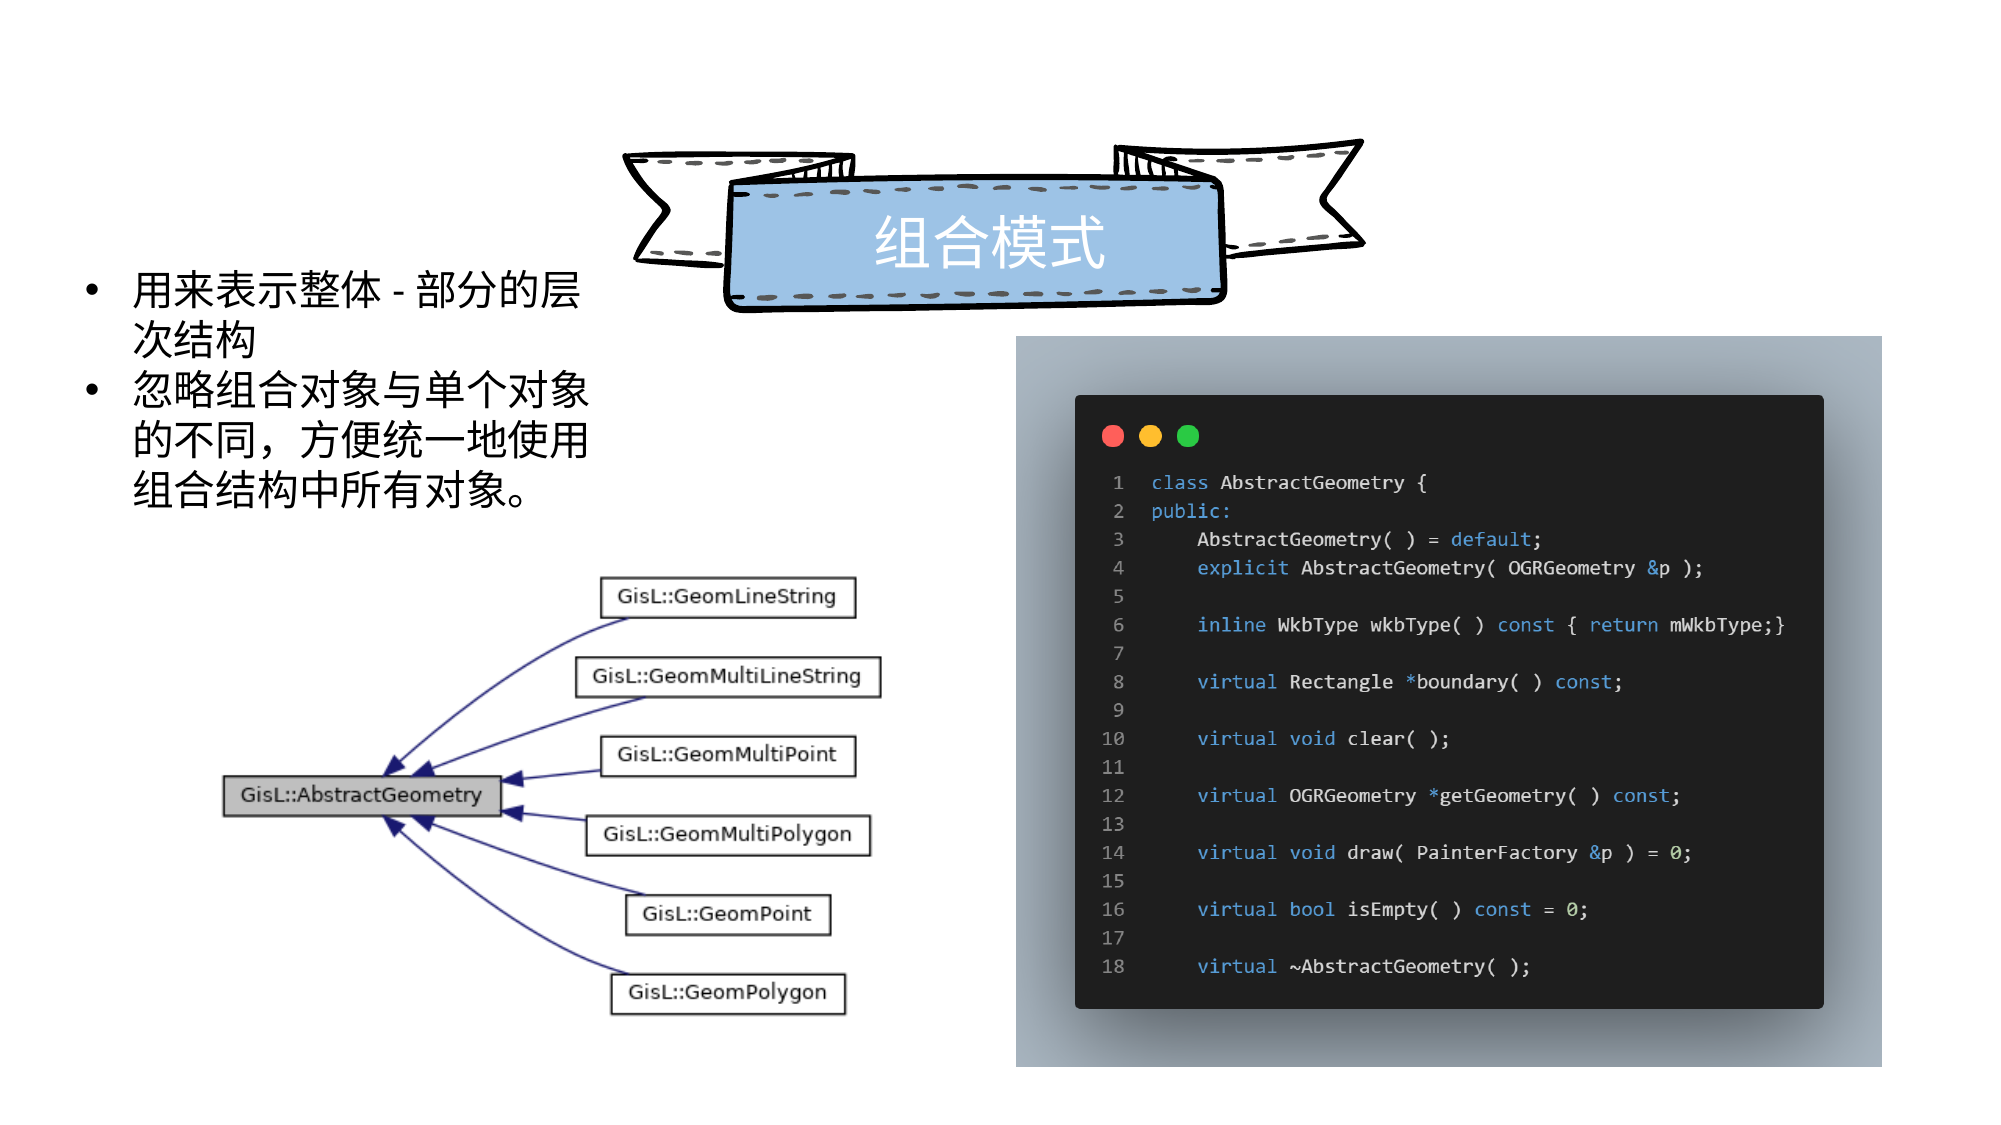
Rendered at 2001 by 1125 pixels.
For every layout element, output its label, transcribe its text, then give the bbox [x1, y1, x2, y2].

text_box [621, 138, 1367, 315]
picture [1016, 336, 1882, 1067]
text_box 用来表示整体-部分的层次结构 忽略组合对象与单个对象的不同，方便统一地使用组合结构中所有对象。 [70, 256, 615, 522]
picture [200, 564, 897, 1025]
